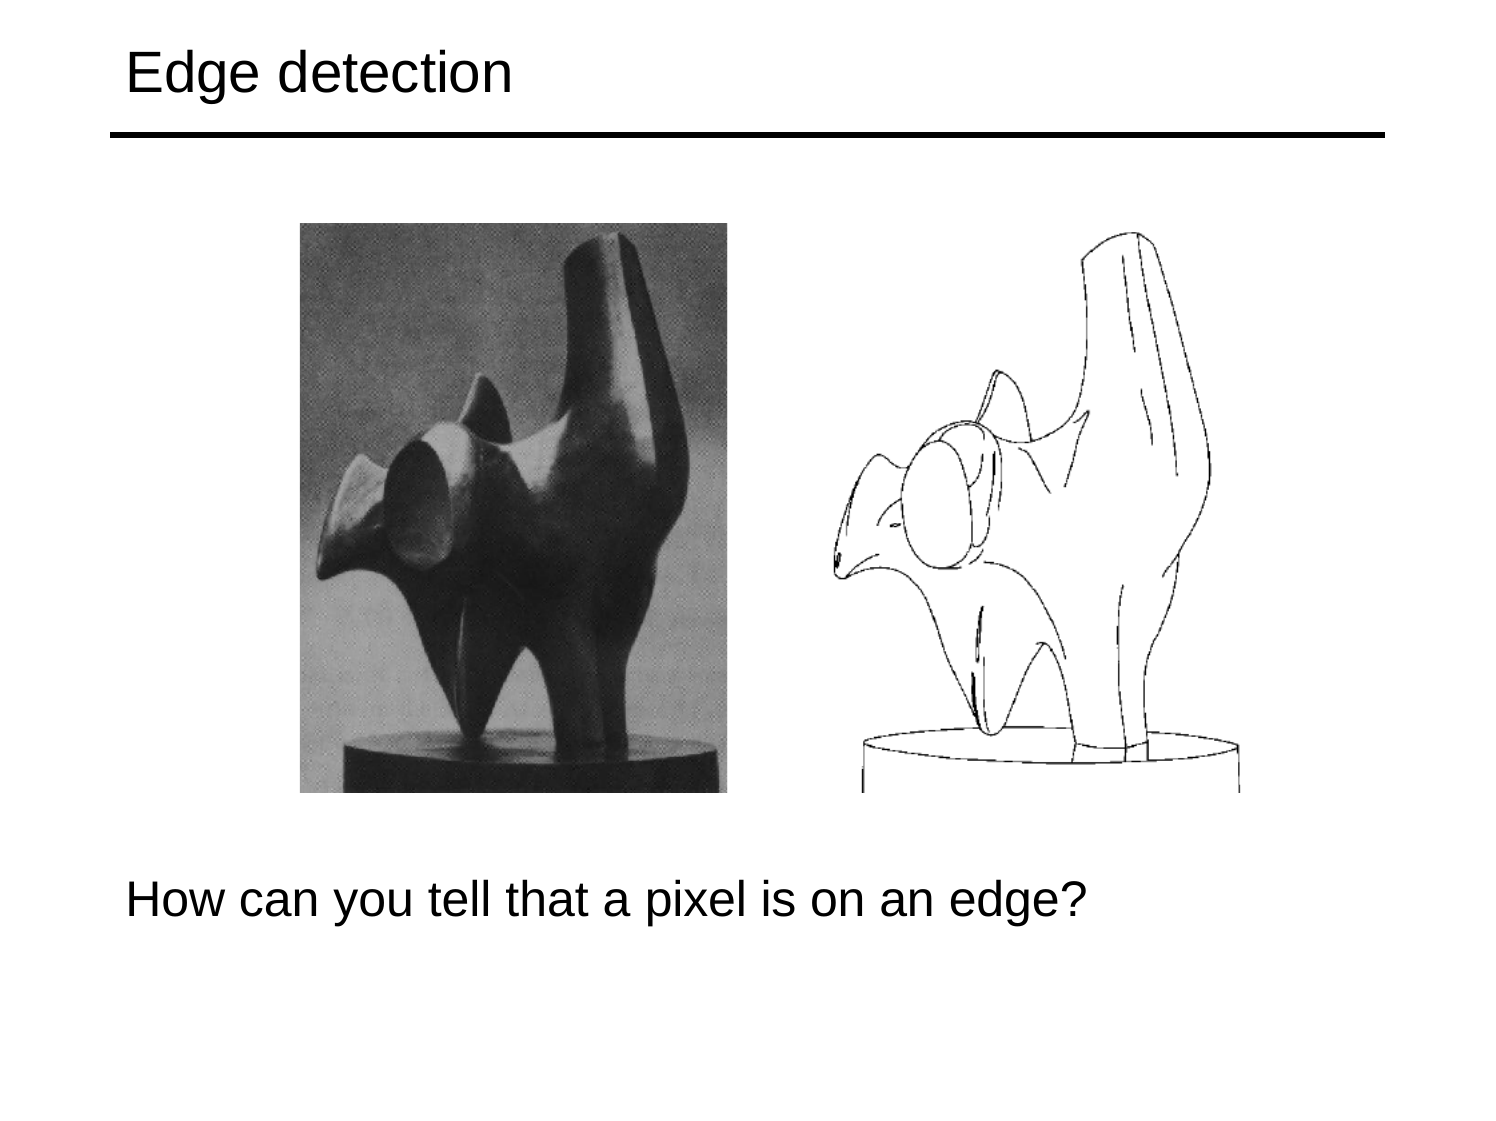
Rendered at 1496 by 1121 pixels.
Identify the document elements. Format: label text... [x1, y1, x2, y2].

text_box [299, 223, 1241, 793]
text_box How can you tell that a pixel is on an edge? [123, 864, 1093, 927]
title Edge detection [123, 32, 600, 222]
